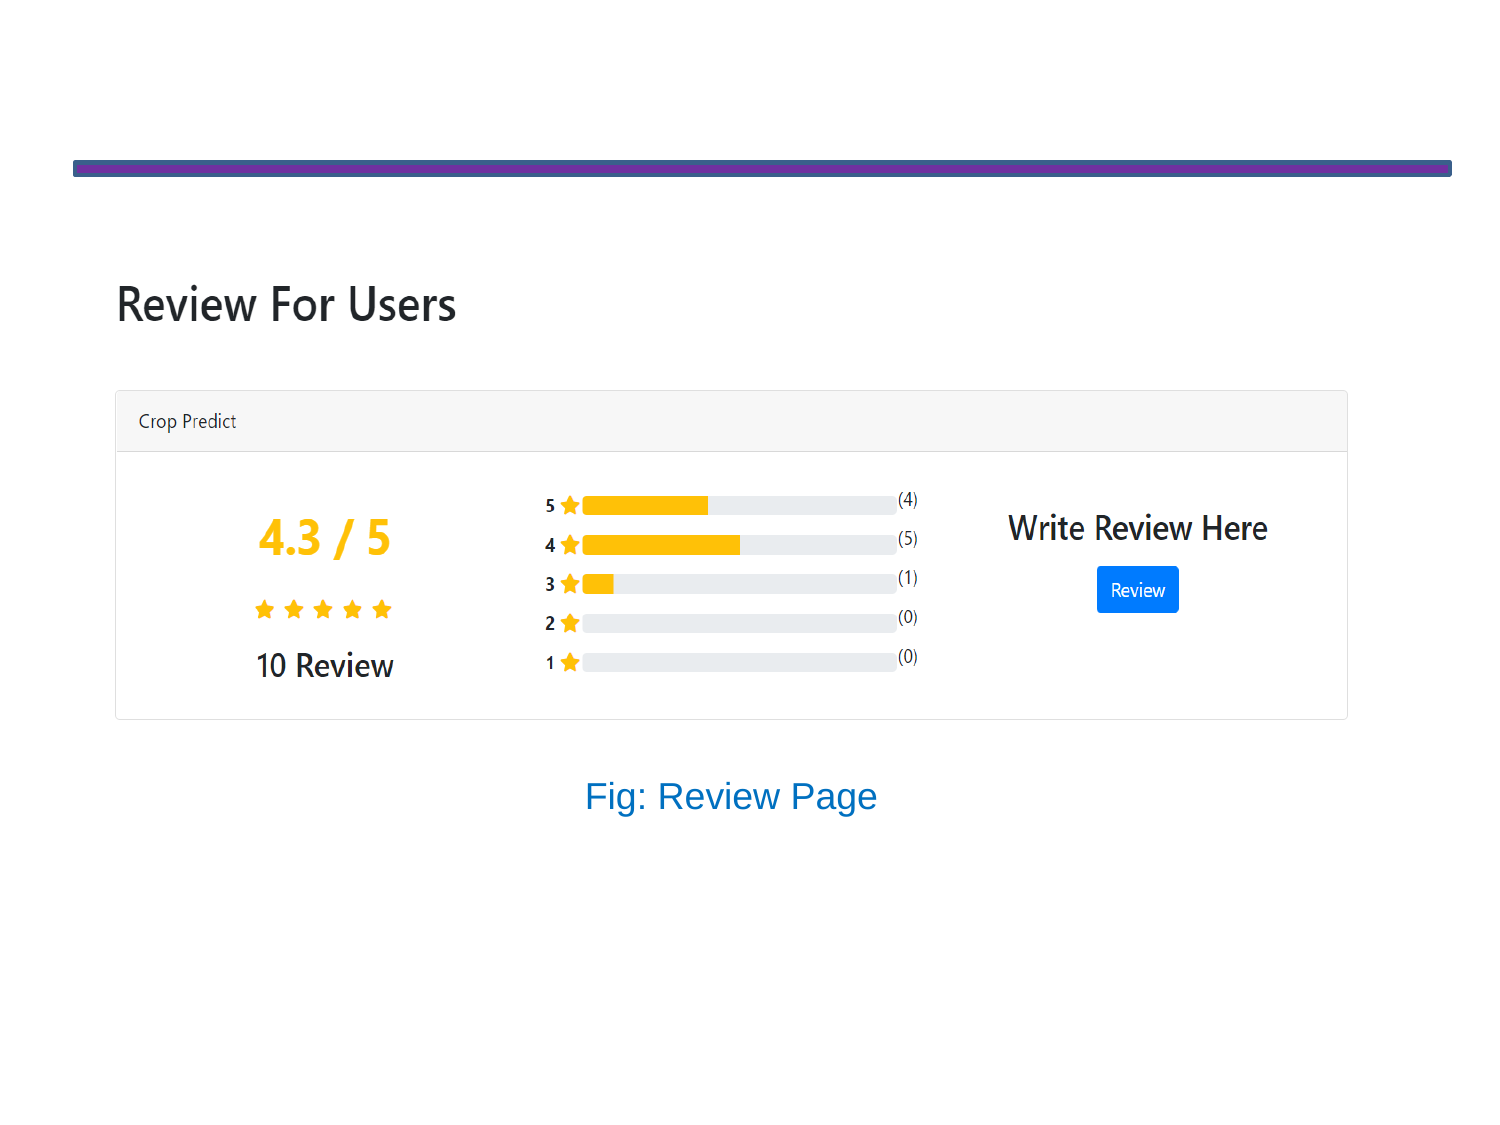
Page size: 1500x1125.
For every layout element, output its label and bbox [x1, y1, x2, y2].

picture [99, 249, 1398, 826]
text_box [75, 162, 1450, 175]
